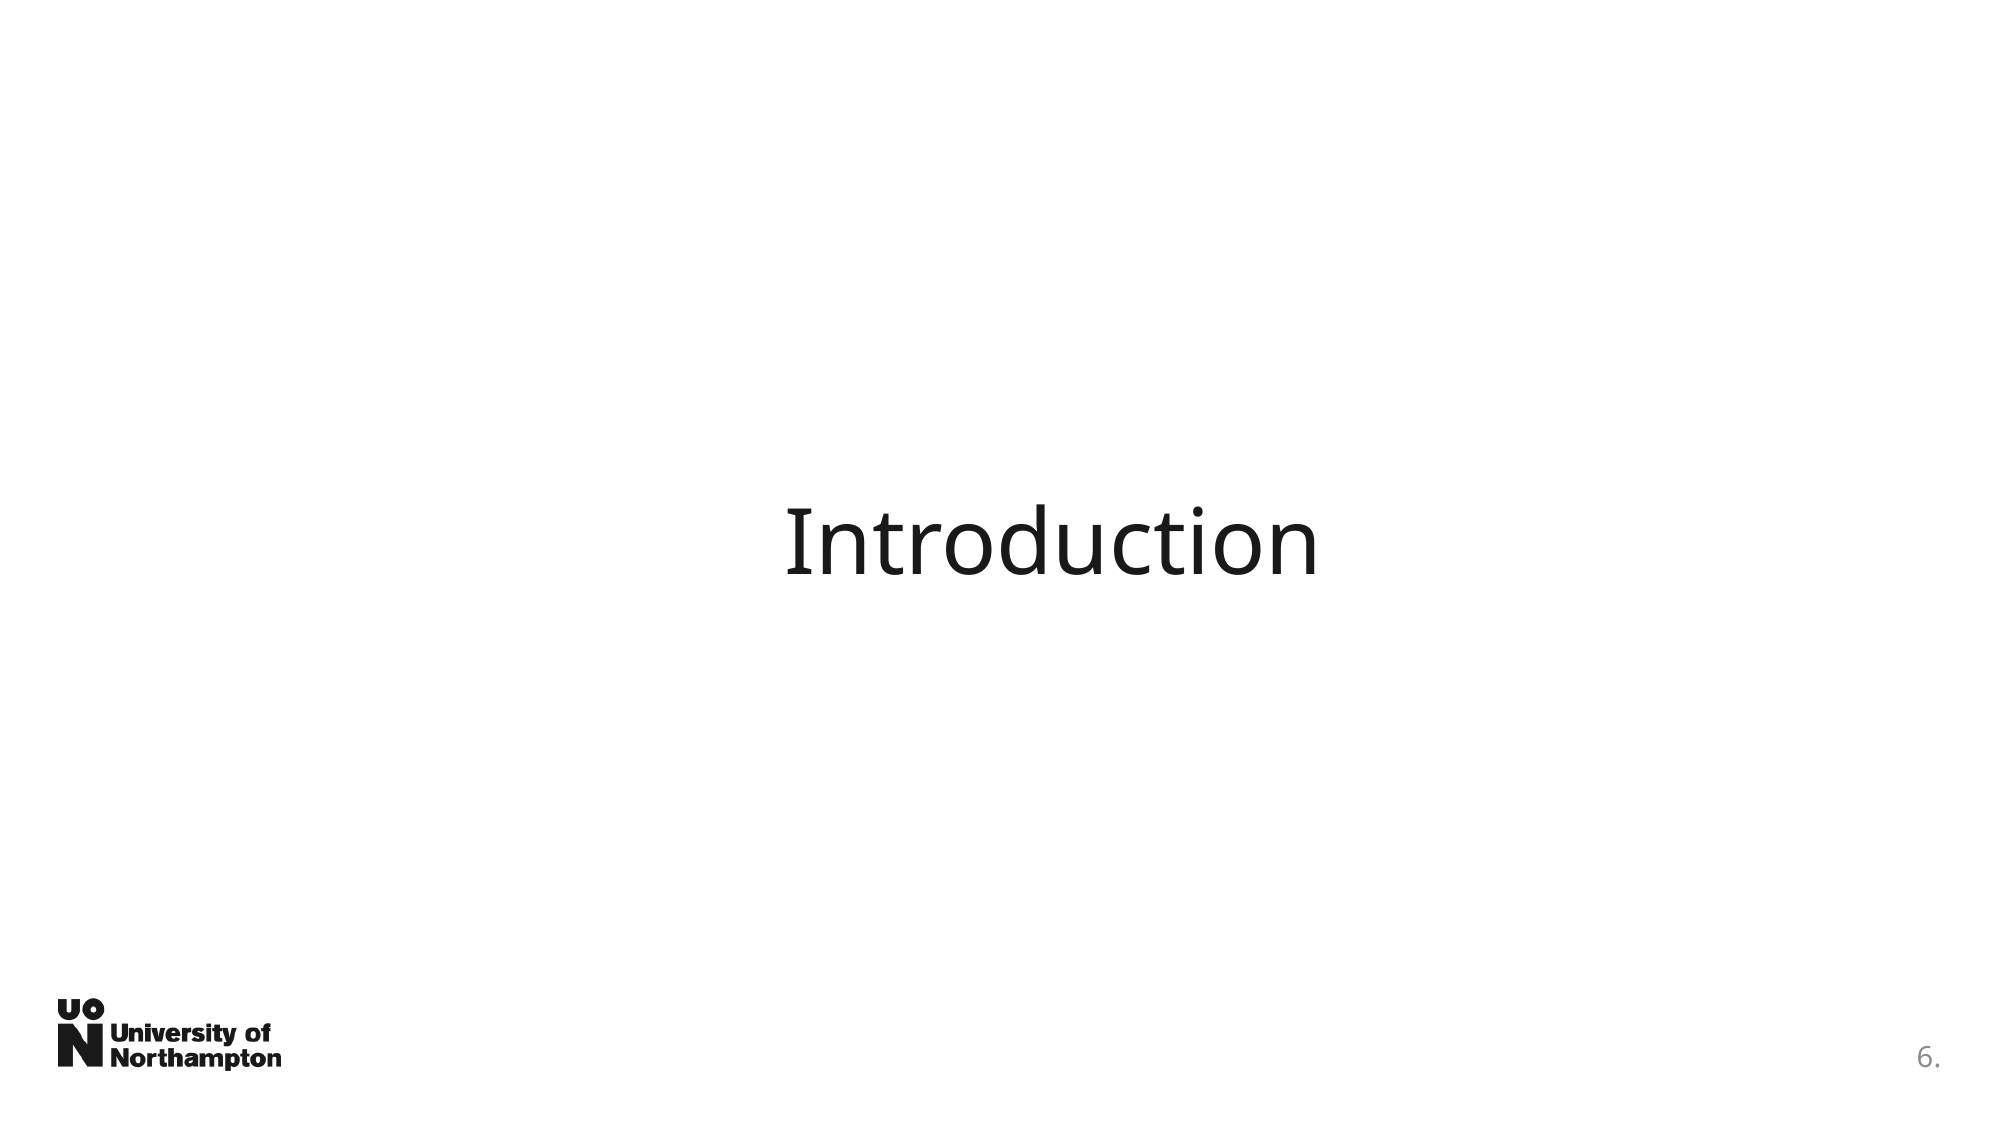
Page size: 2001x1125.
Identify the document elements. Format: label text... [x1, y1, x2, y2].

picture [58, 998, 281, 1071]
title Introduction [364, 487, 1744, 586]
slide_number 6. [1743, 1027, 1957, 1087]
